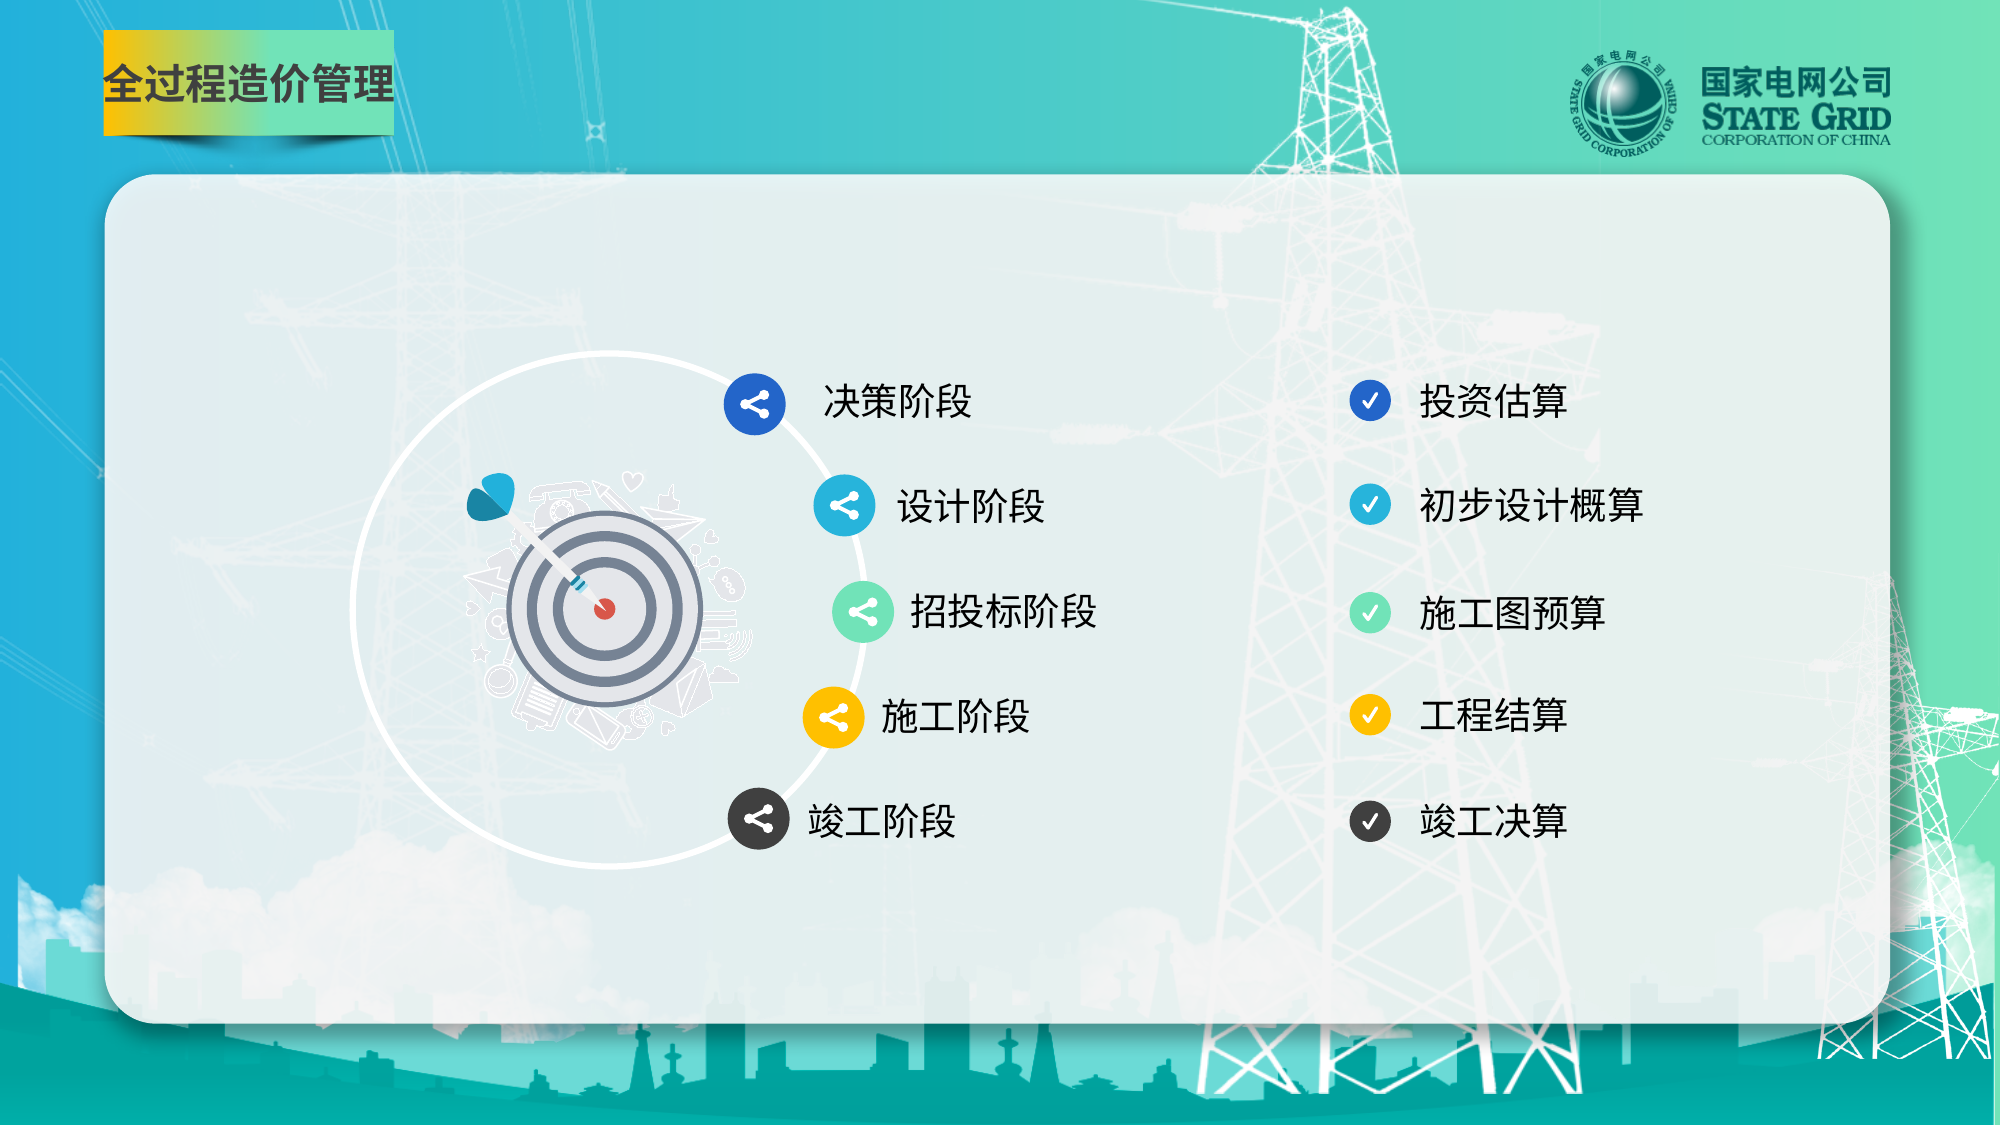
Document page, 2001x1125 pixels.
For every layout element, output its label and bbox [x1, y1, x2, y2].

text_box [723, 370, 990, 436]
text_box [1349, 684, 1586, 746]
text_box [1349, 370, 1586, 432]
text_box [1349, 474, 1662, 535]
text_box [832, 580, 1114, 643]
text_box [1349, 582, 1624, 644]
text_box [802, 685, 1048, 749]
text_box [463, 468, 755, 751]
text_box [351, 352, 865, 868]
text_box [1349, 790, 1586, 852]
text_box [727, 787, 974, 852]
text_box [86, 30, 412, 172]
picture [0, 0, 1999, 1125]
text_box [813, 474, 1063, 537]
